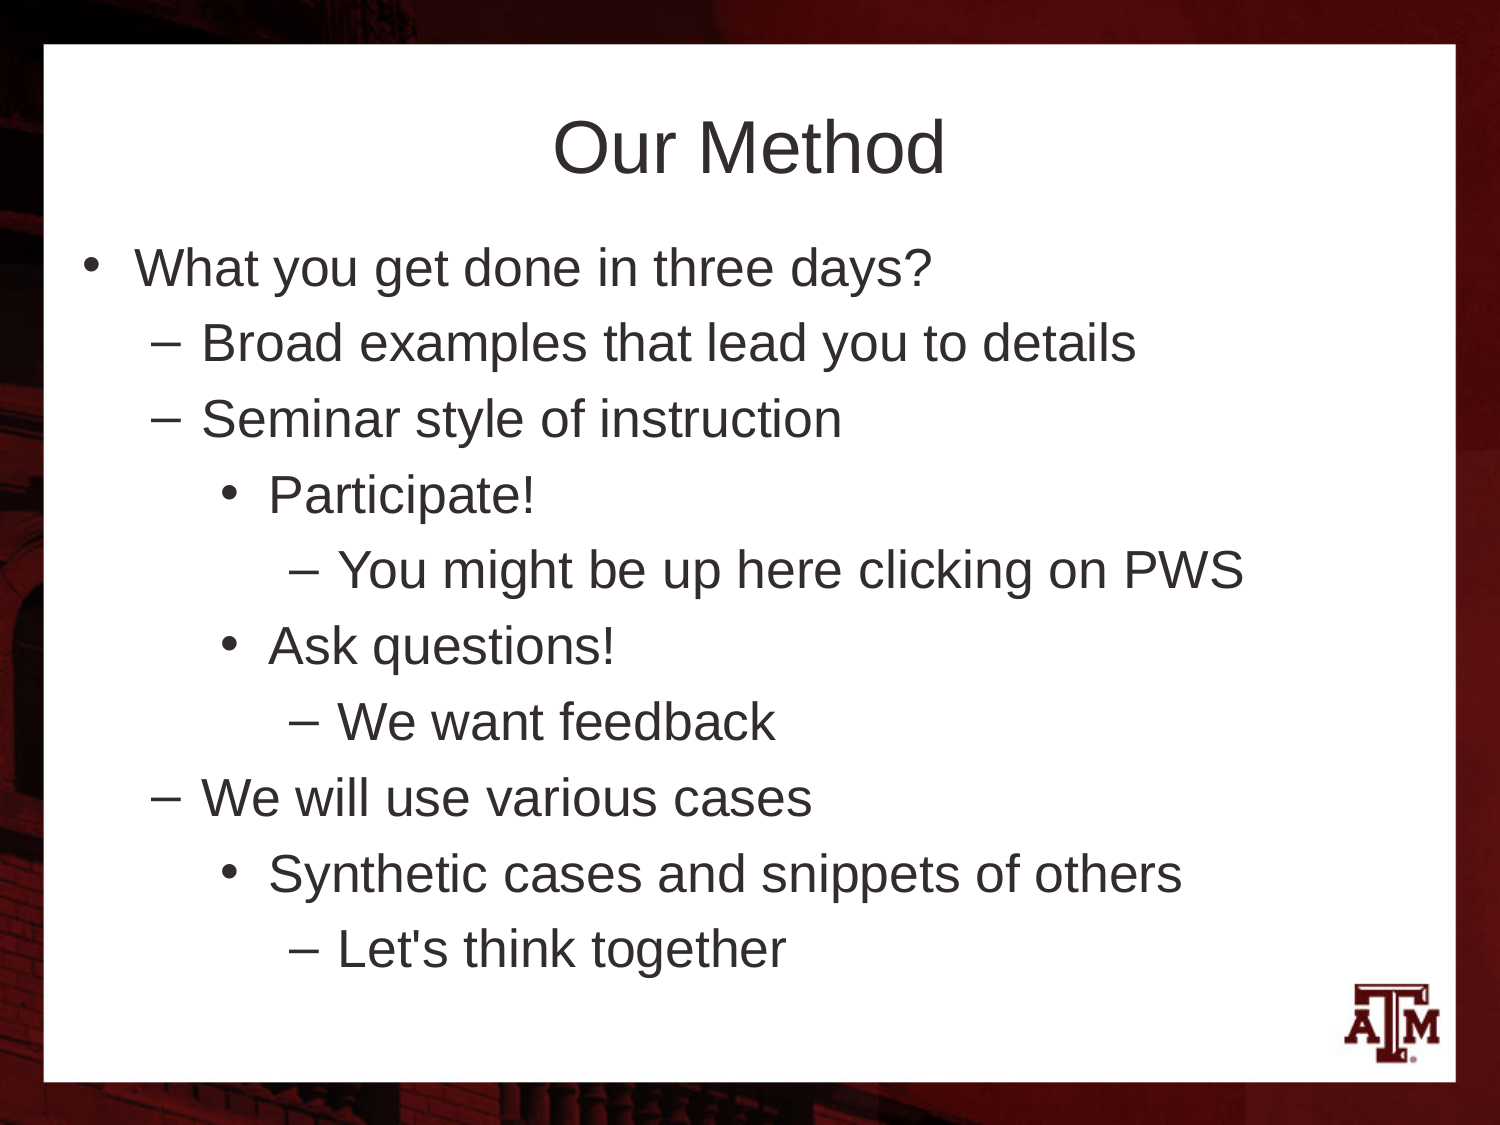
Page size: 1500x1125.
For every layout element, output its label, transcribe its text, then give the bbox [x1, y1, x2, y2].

picture [0, 0, 1500, 1125]
list What you get done in three days? Broad examples that lead you to details Seminar style of instruction Participate! You might be up here clicking on PWS Ask questions! We want feedback We will use various cases Synthetic cases and snippets of others Let's think together [74, 224, 1426, 989]
title Our Method [74, 53, 1426, 224]
